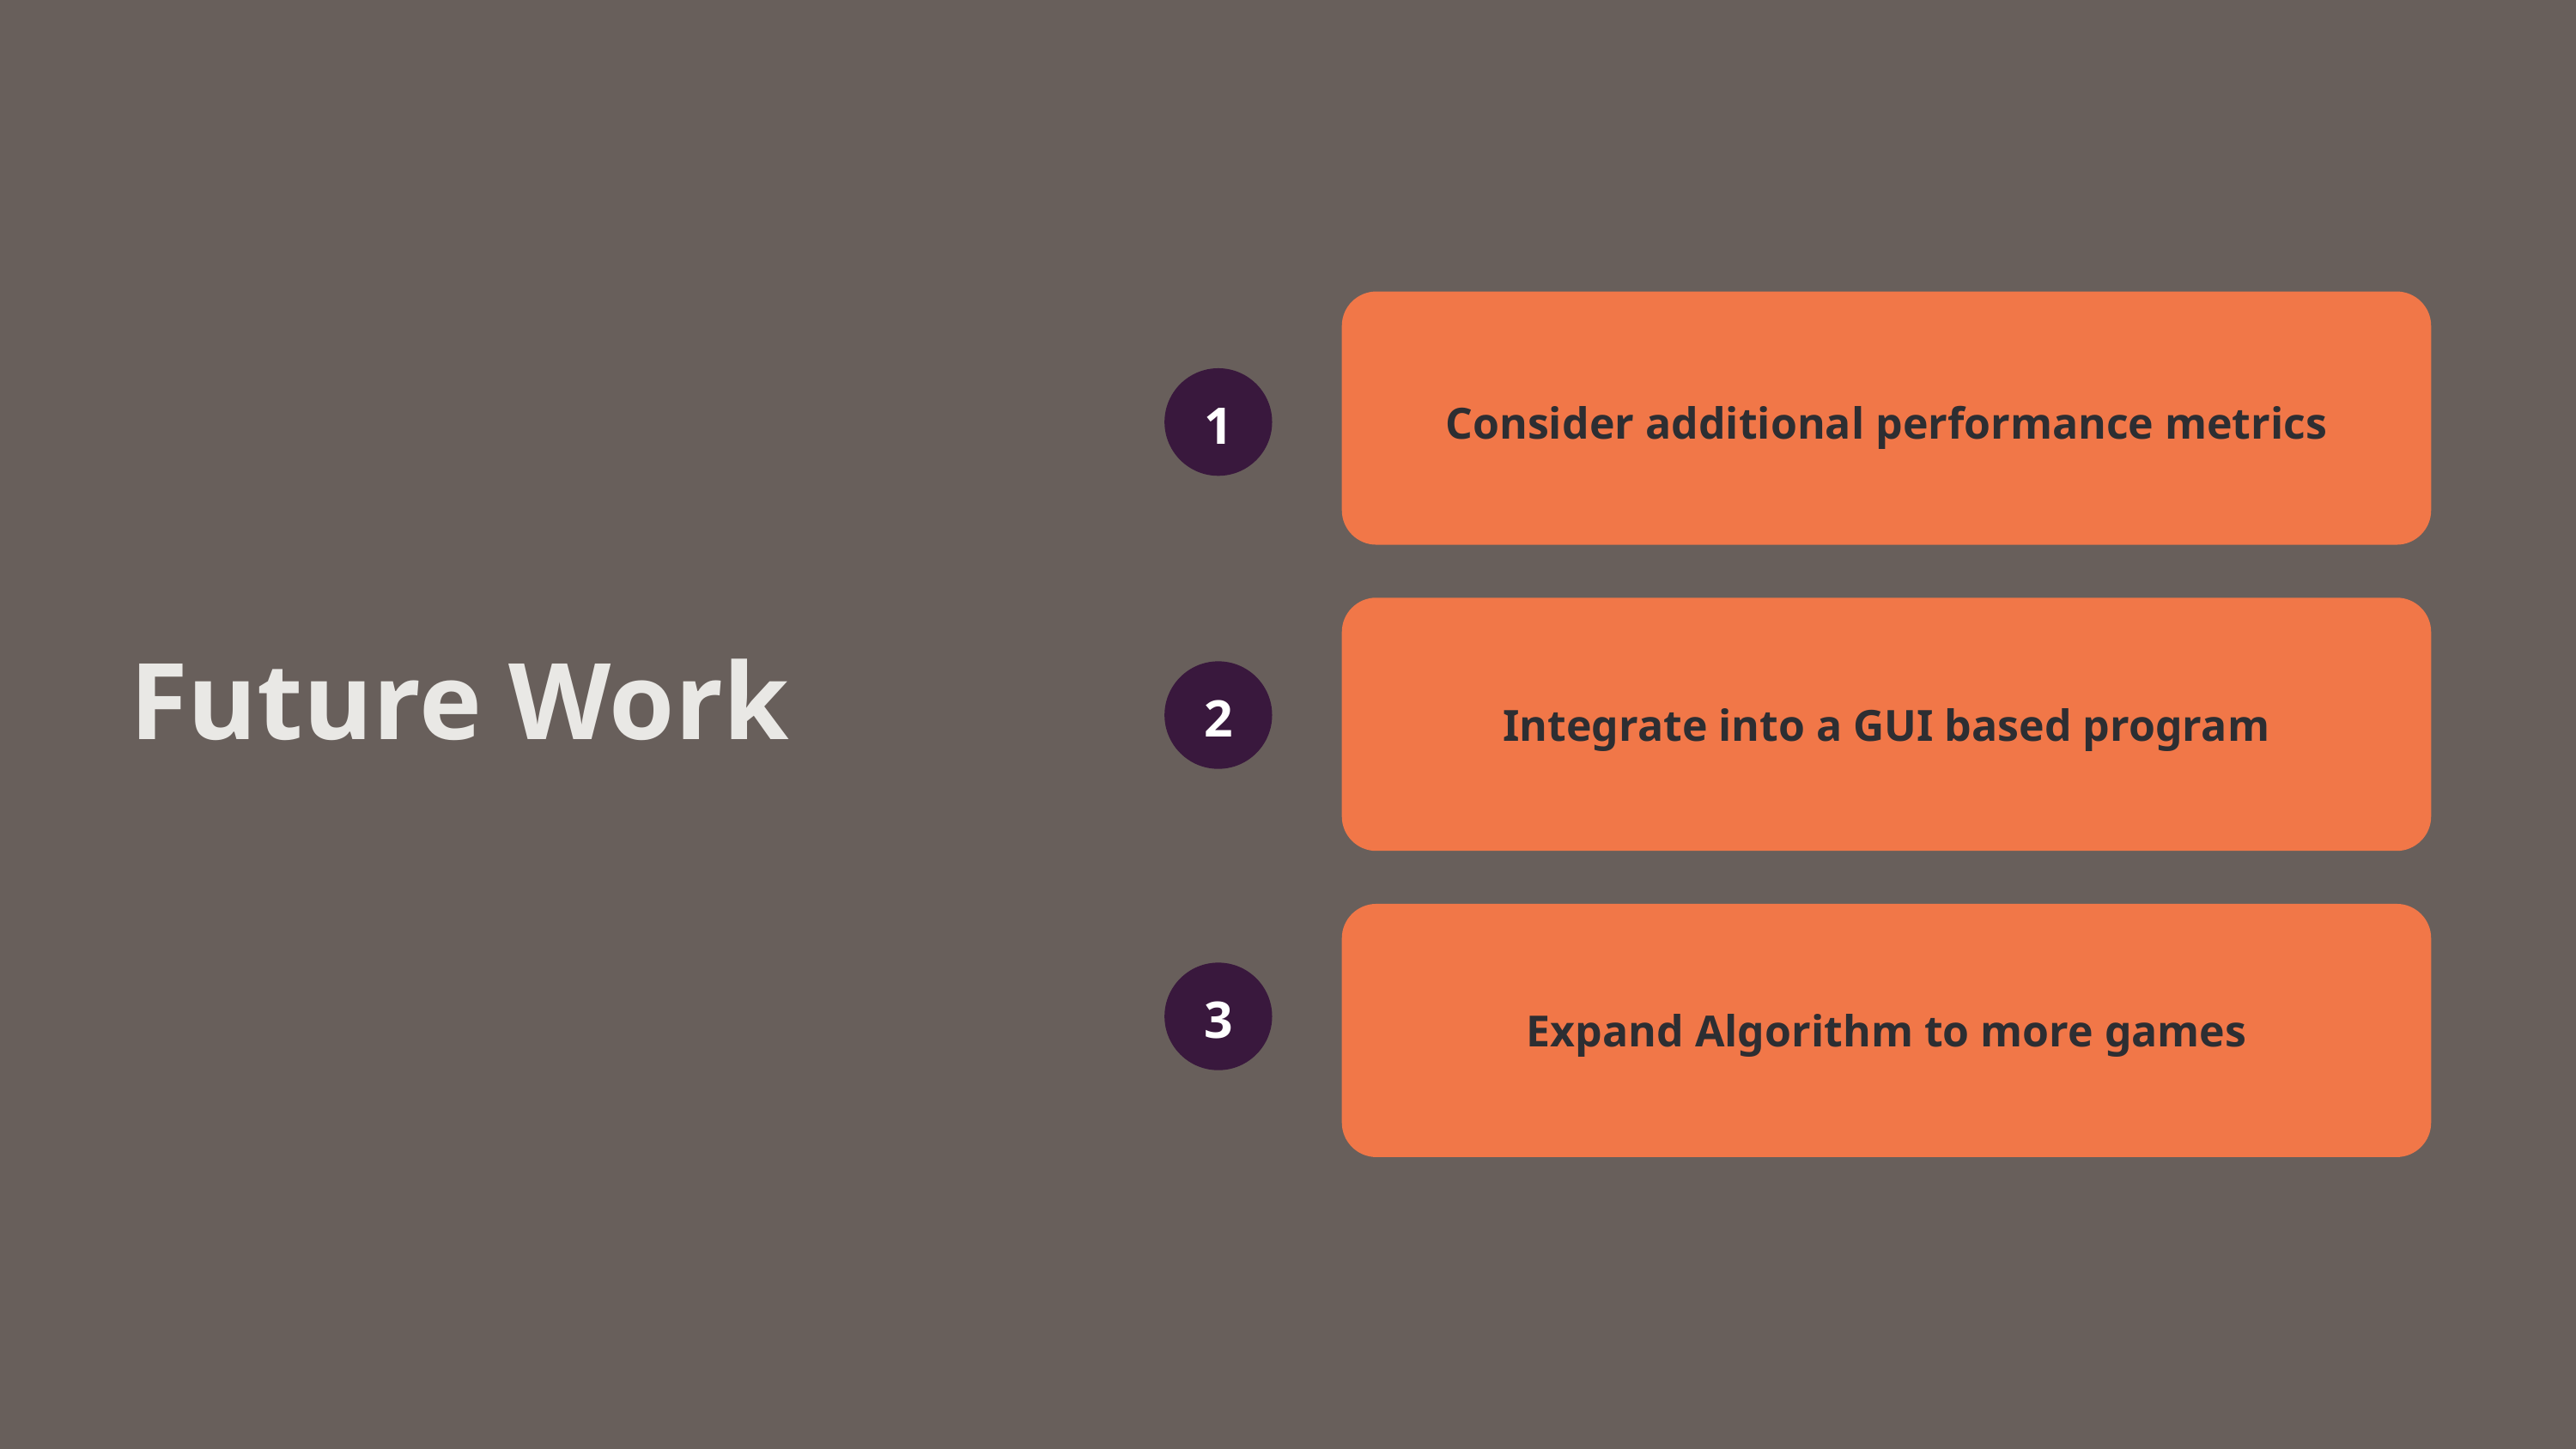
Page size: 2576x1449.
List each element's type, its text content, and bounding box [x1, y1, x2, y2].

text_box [1341, 903, 2432, 1158]
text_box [1341, 291, 2432, 545]
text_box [1163, 367, 1273, 476]
text_box Future Work [130, 633, 933, 761]
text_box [1163, 661, 1273, 769]
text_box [1341, 597, 2432, 852]
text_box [1163, 962, 1273, 1070]
